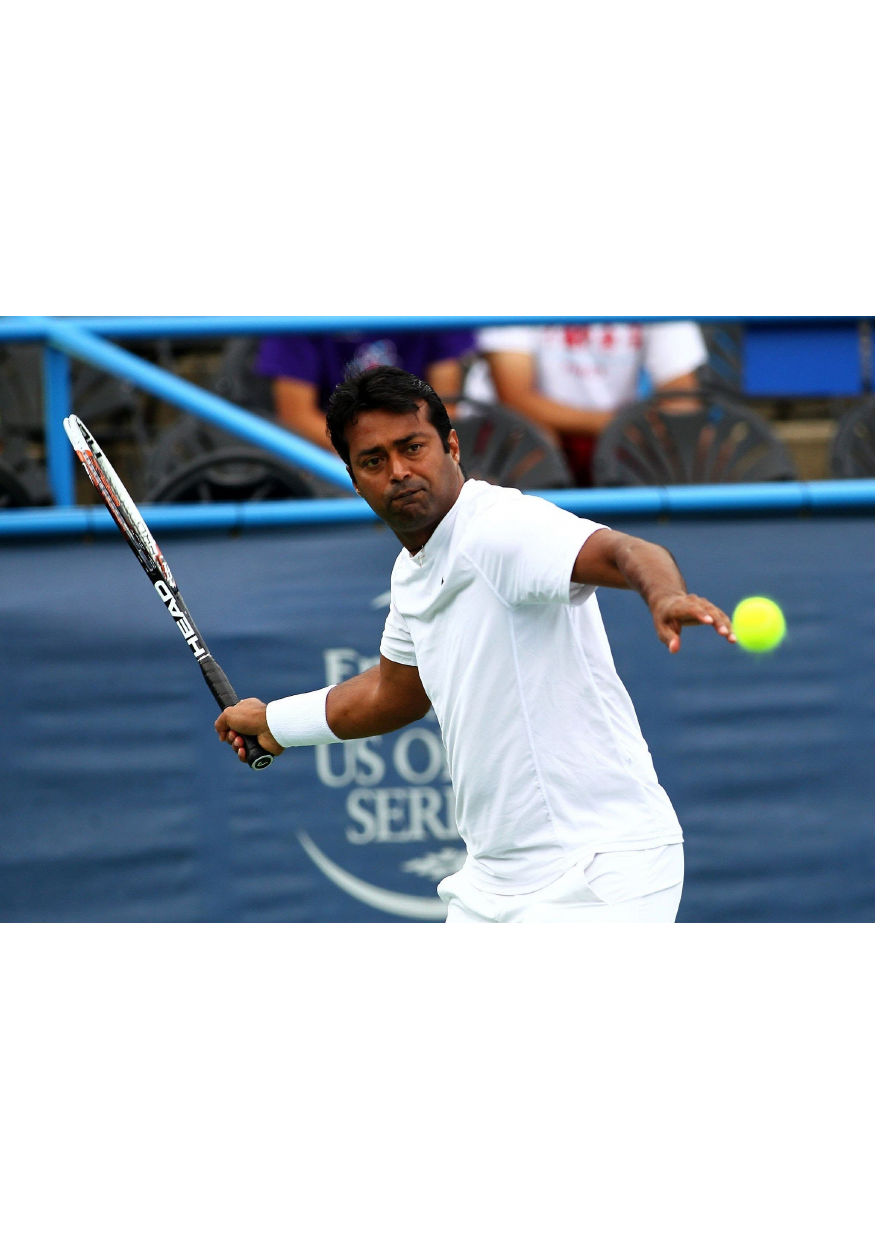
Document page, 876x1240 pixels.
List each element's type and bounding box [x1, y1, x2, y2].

picture [0, 316, 875, 923]
